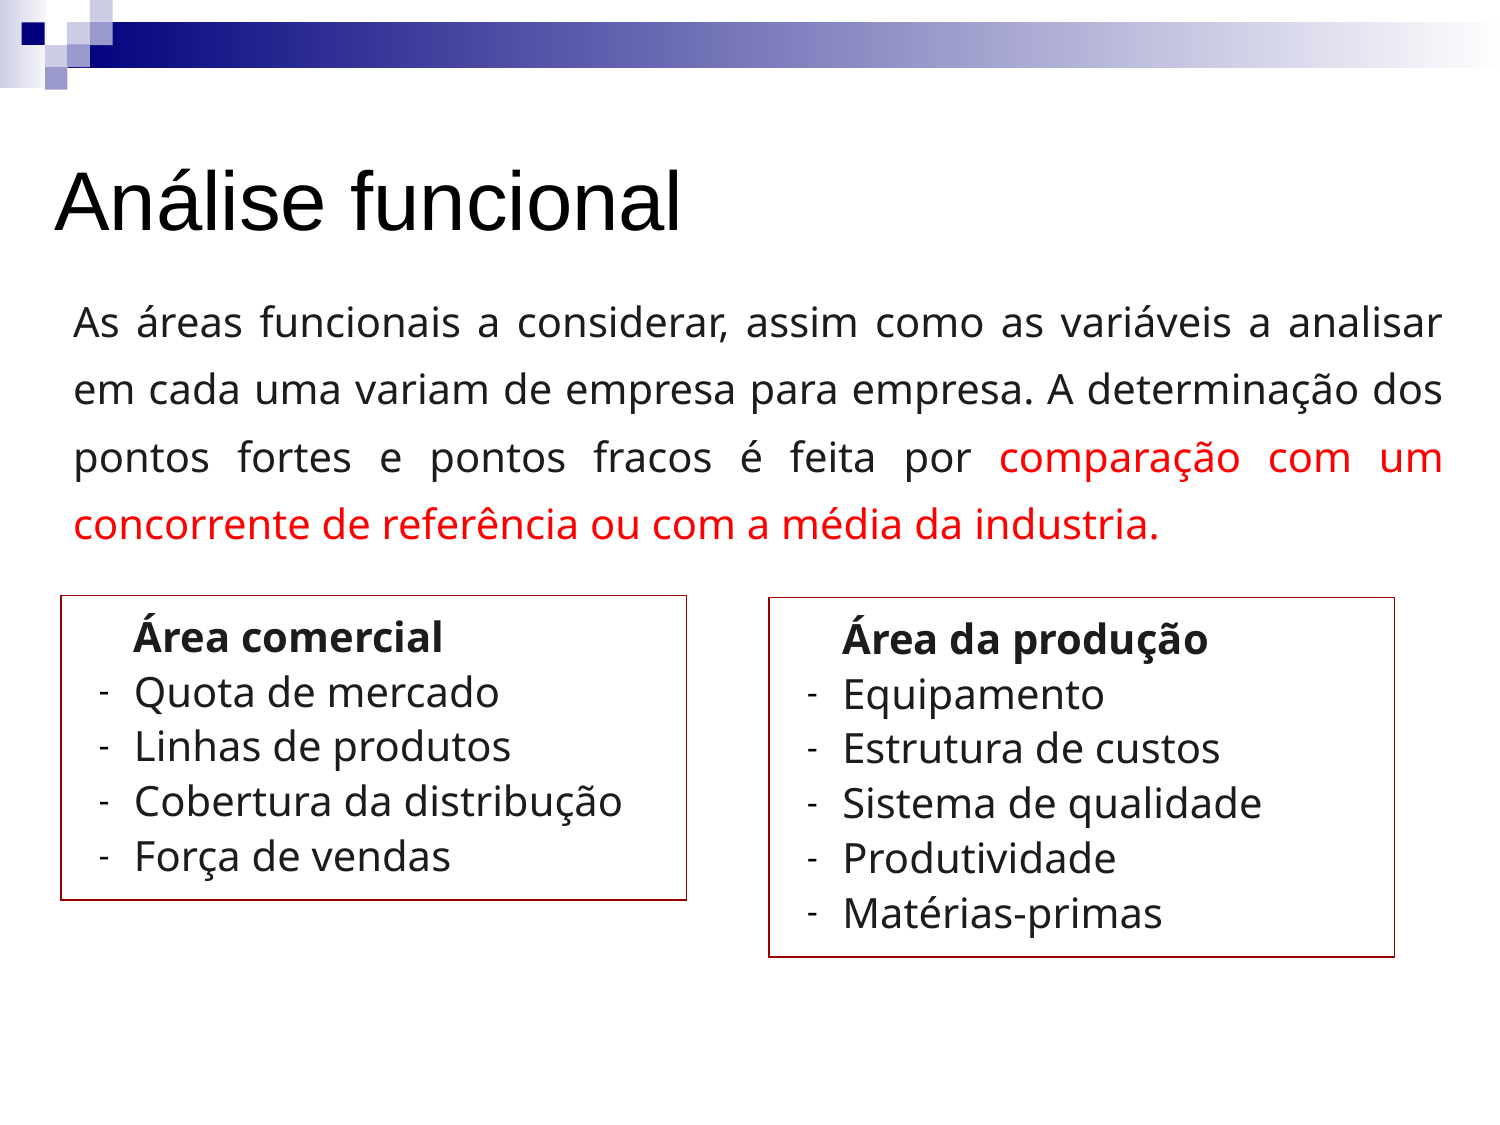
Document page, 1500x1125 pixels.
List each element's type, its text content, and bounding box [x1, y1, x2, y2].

text_box Análise funcional [39, 148, 1400, 257]
text_box Área comercial Quota de mercado Linhas de produtos Cobertura da distribução Força de vendas [60, 595, 687, 901]
text_box As áreas funcionais a considerar, assim como as variáveis a analisar em cada uma variam de empresa para empresa. A determinação dos pontos fortes e pontos fracos é feita por comparação com um concorrente de referência ou com a média da industria. [0, 258, 1500, 568]
text_box Área da produção Equipamento Estrutura de custos Sistema de qualidade Produtividade Matérias-primas [769, 597, 1395, 958]
